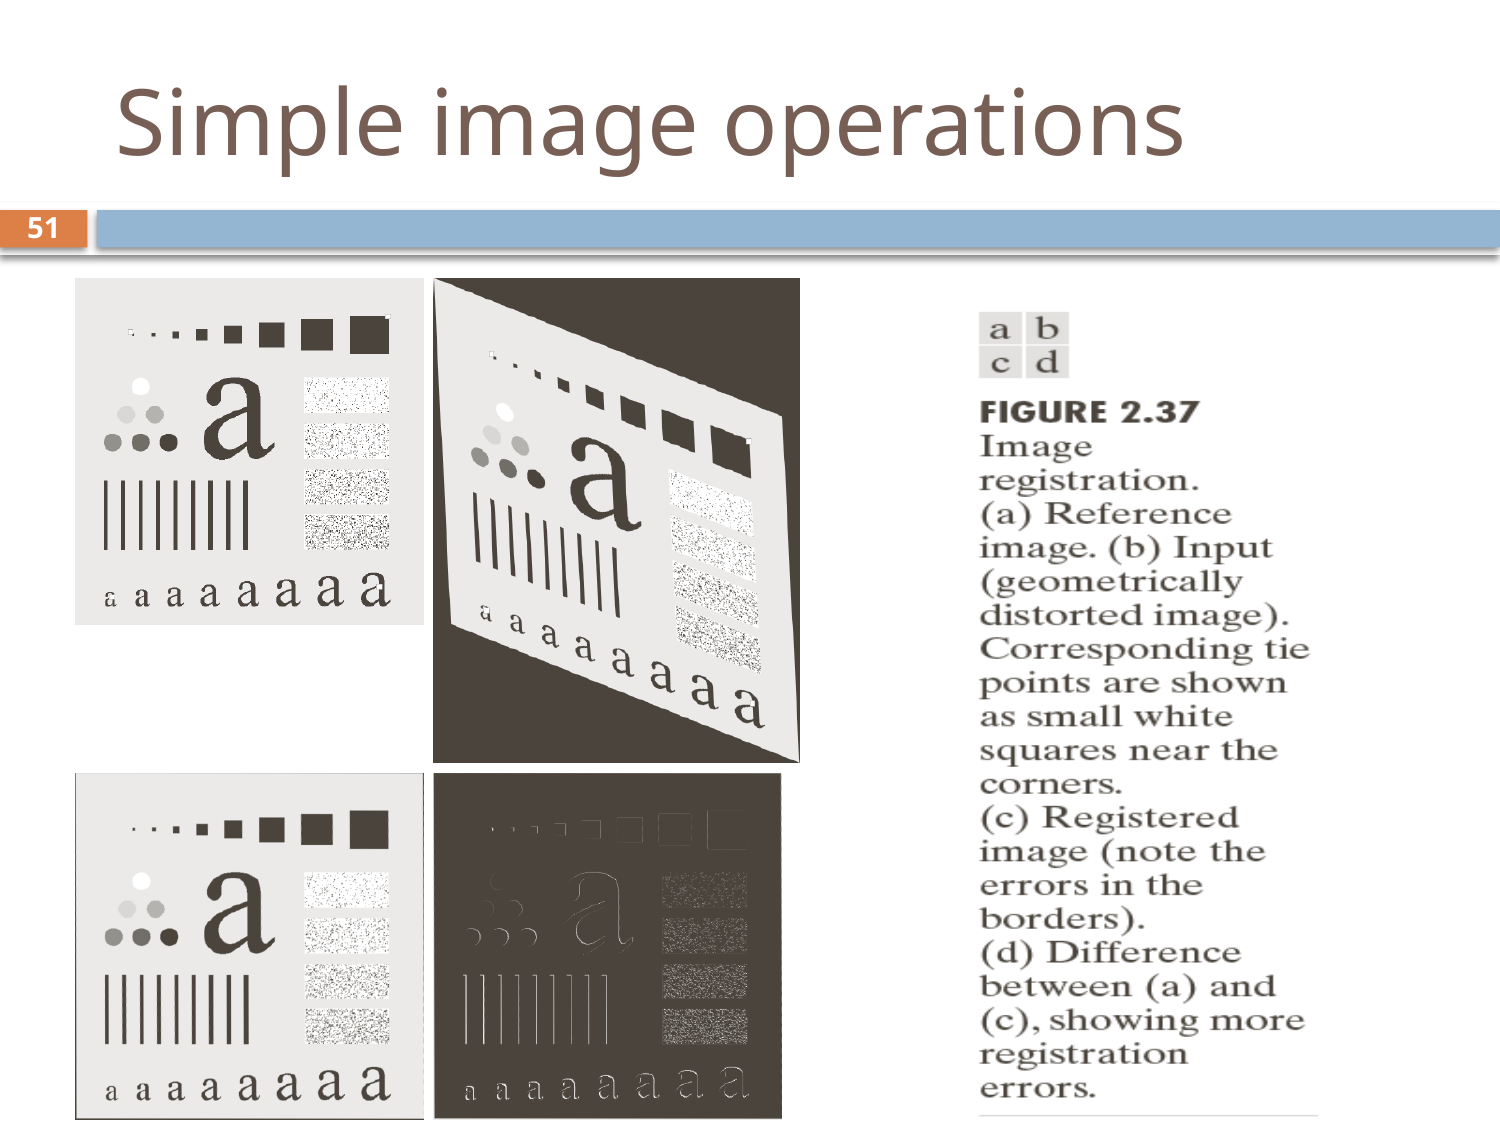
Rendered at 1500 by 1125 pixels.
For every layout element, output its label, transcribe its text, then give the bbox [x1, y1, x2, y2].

slide_number 51 [0, 208, 88, 249]
picture [972, 304, 1325, 1125]
picture [70, 274, 804, 1125]
title Simple image operations [100, 37, 1438, 200]
